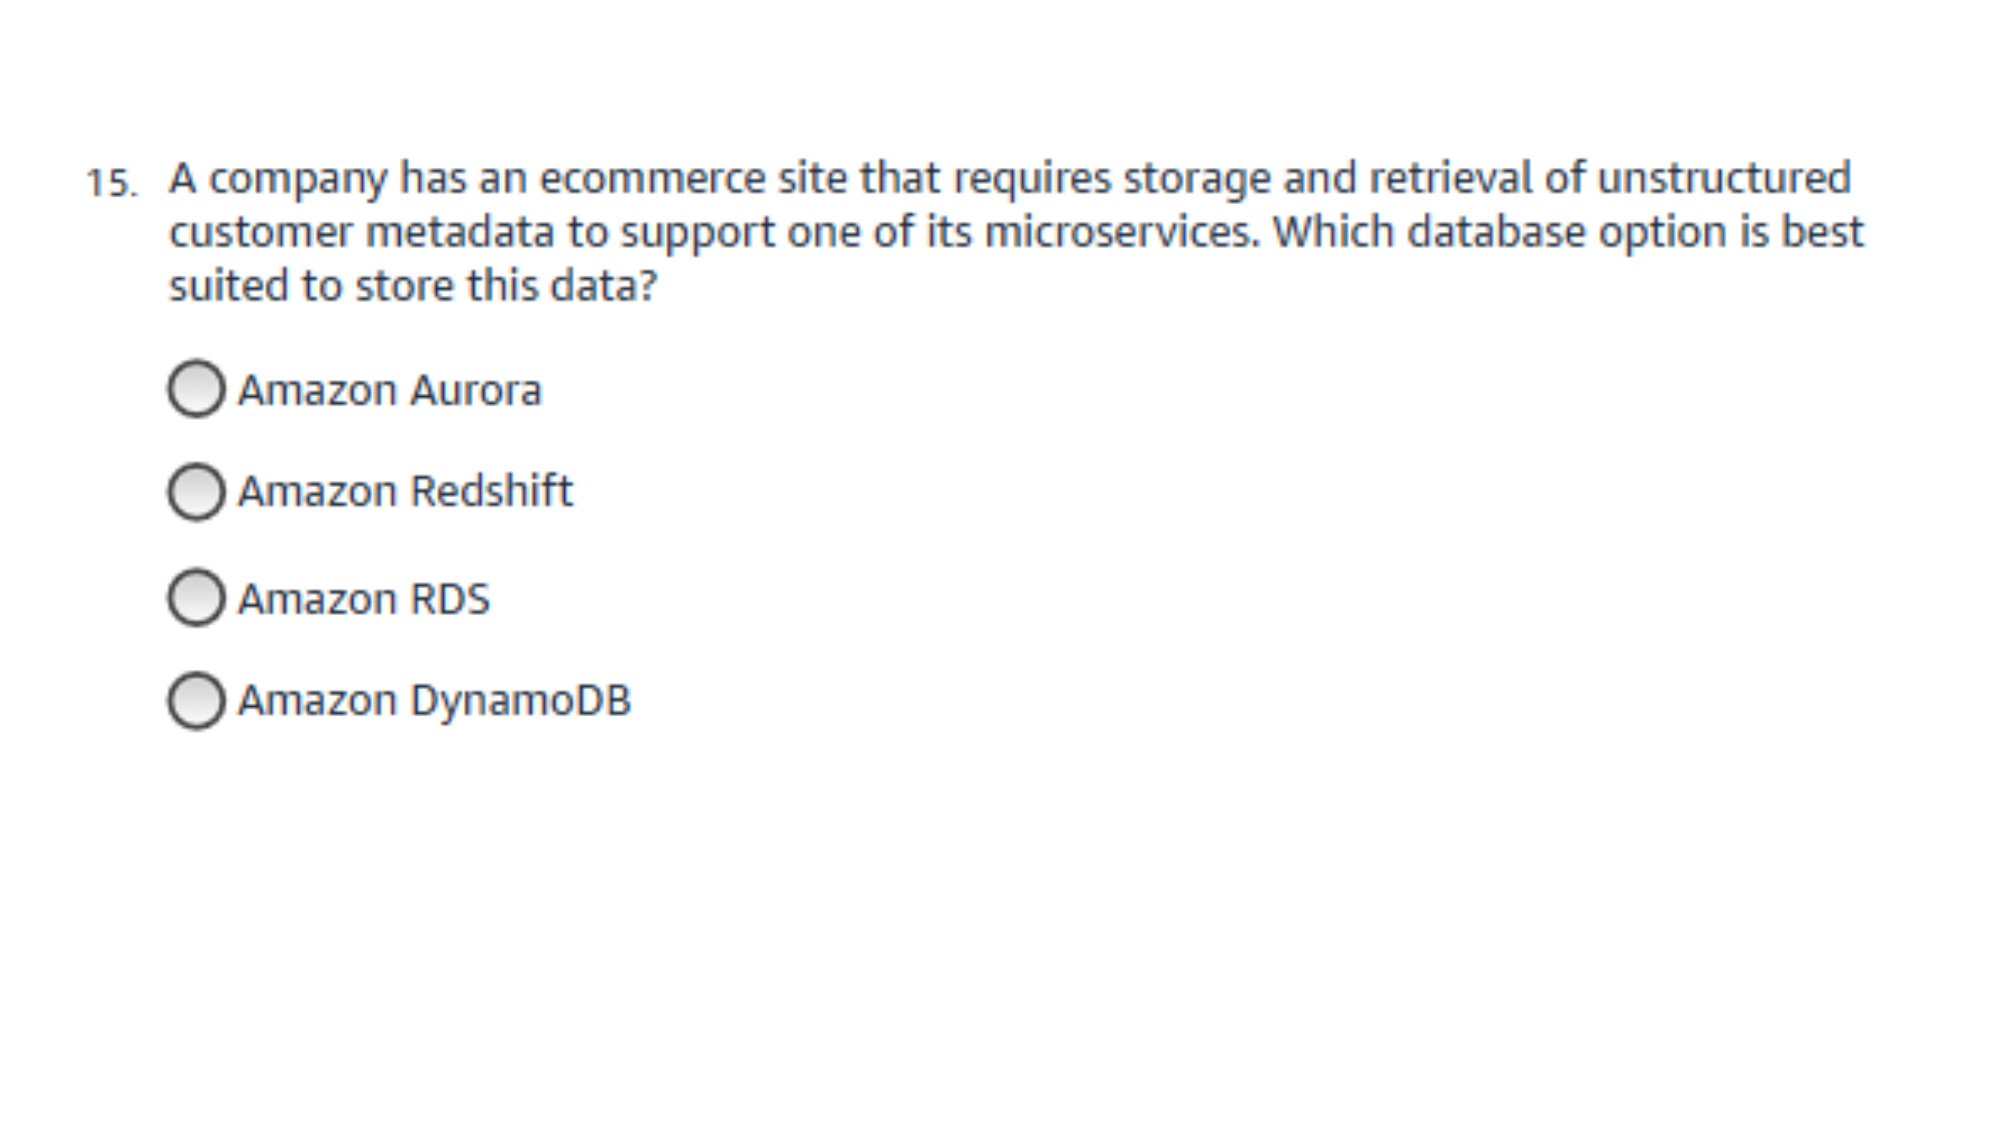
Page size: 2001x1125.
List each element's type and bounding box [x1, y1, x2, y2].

picture [62, 139, 1942, 770]
